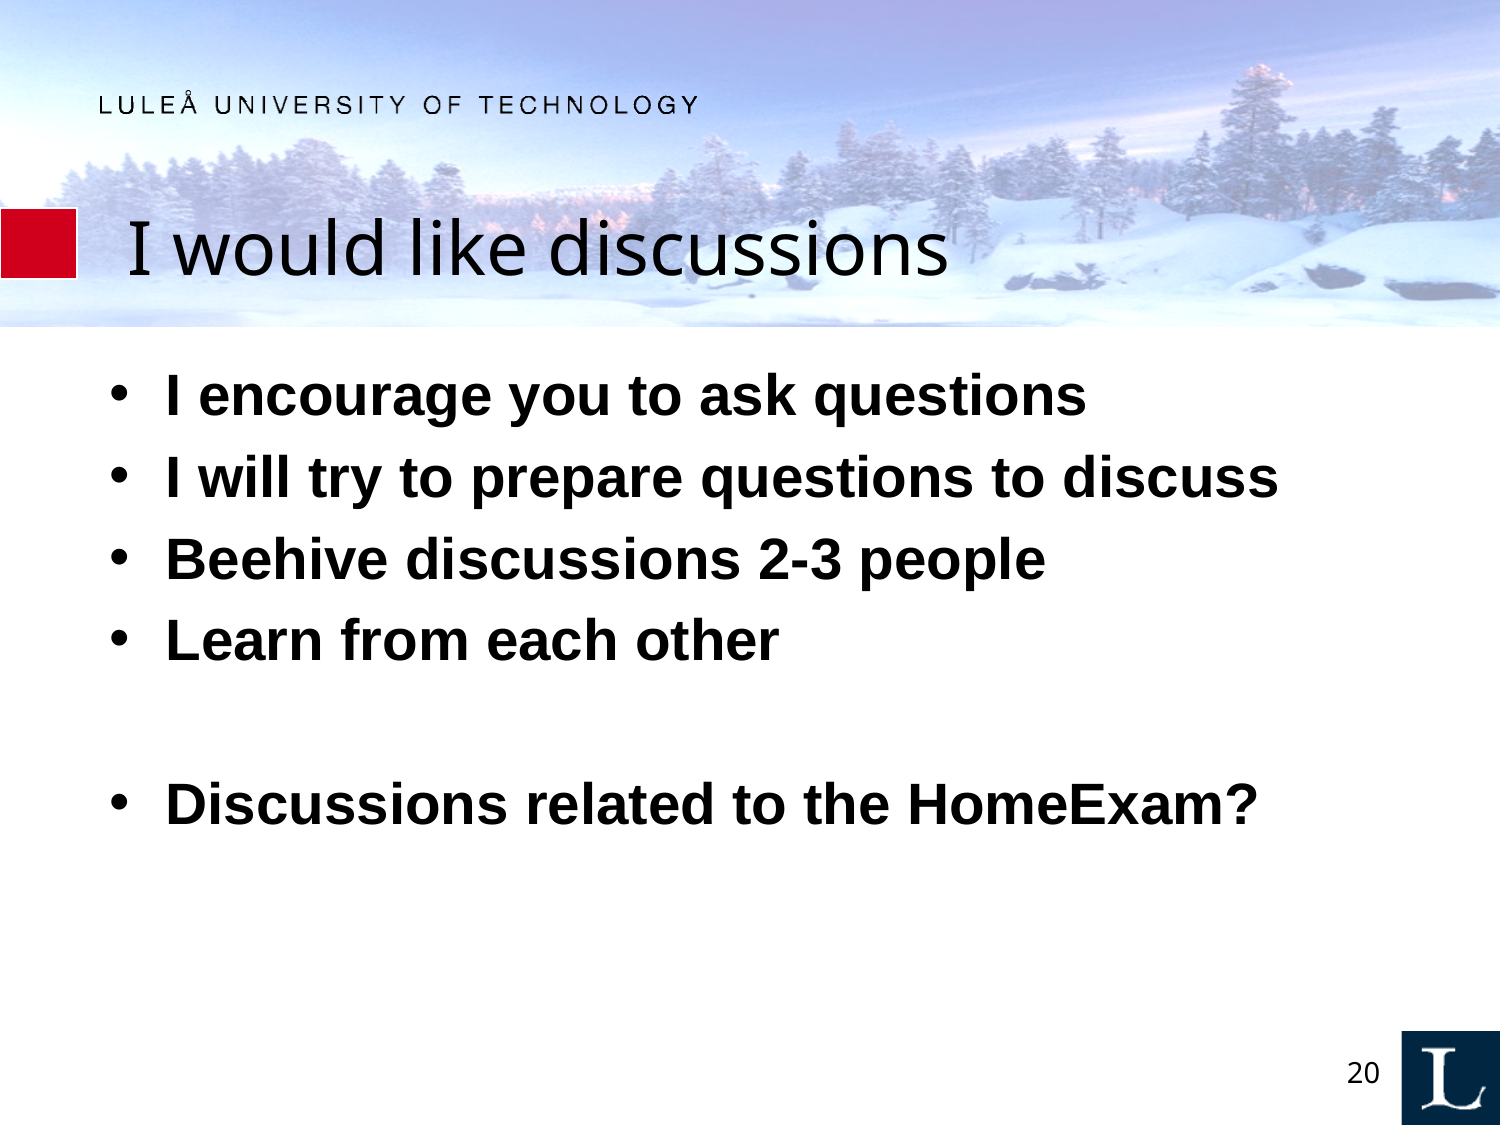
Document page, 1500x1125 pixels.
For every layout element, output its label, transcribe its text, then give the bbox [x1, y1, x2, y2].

list I encourage you to ask questions I will try to prepare questions to discuss Beehive discussions 2-3 people Learn from each other Discussions related to the HomeExam? [94, 350, 1412, 975]
picture [100, 90, 697, 114]
slide_number 20 [1045, 1046, 1396, 1125]
picture [1399, 1031, 1500, 1125]
title I would like discussions [111, 160, 1412, 330]
